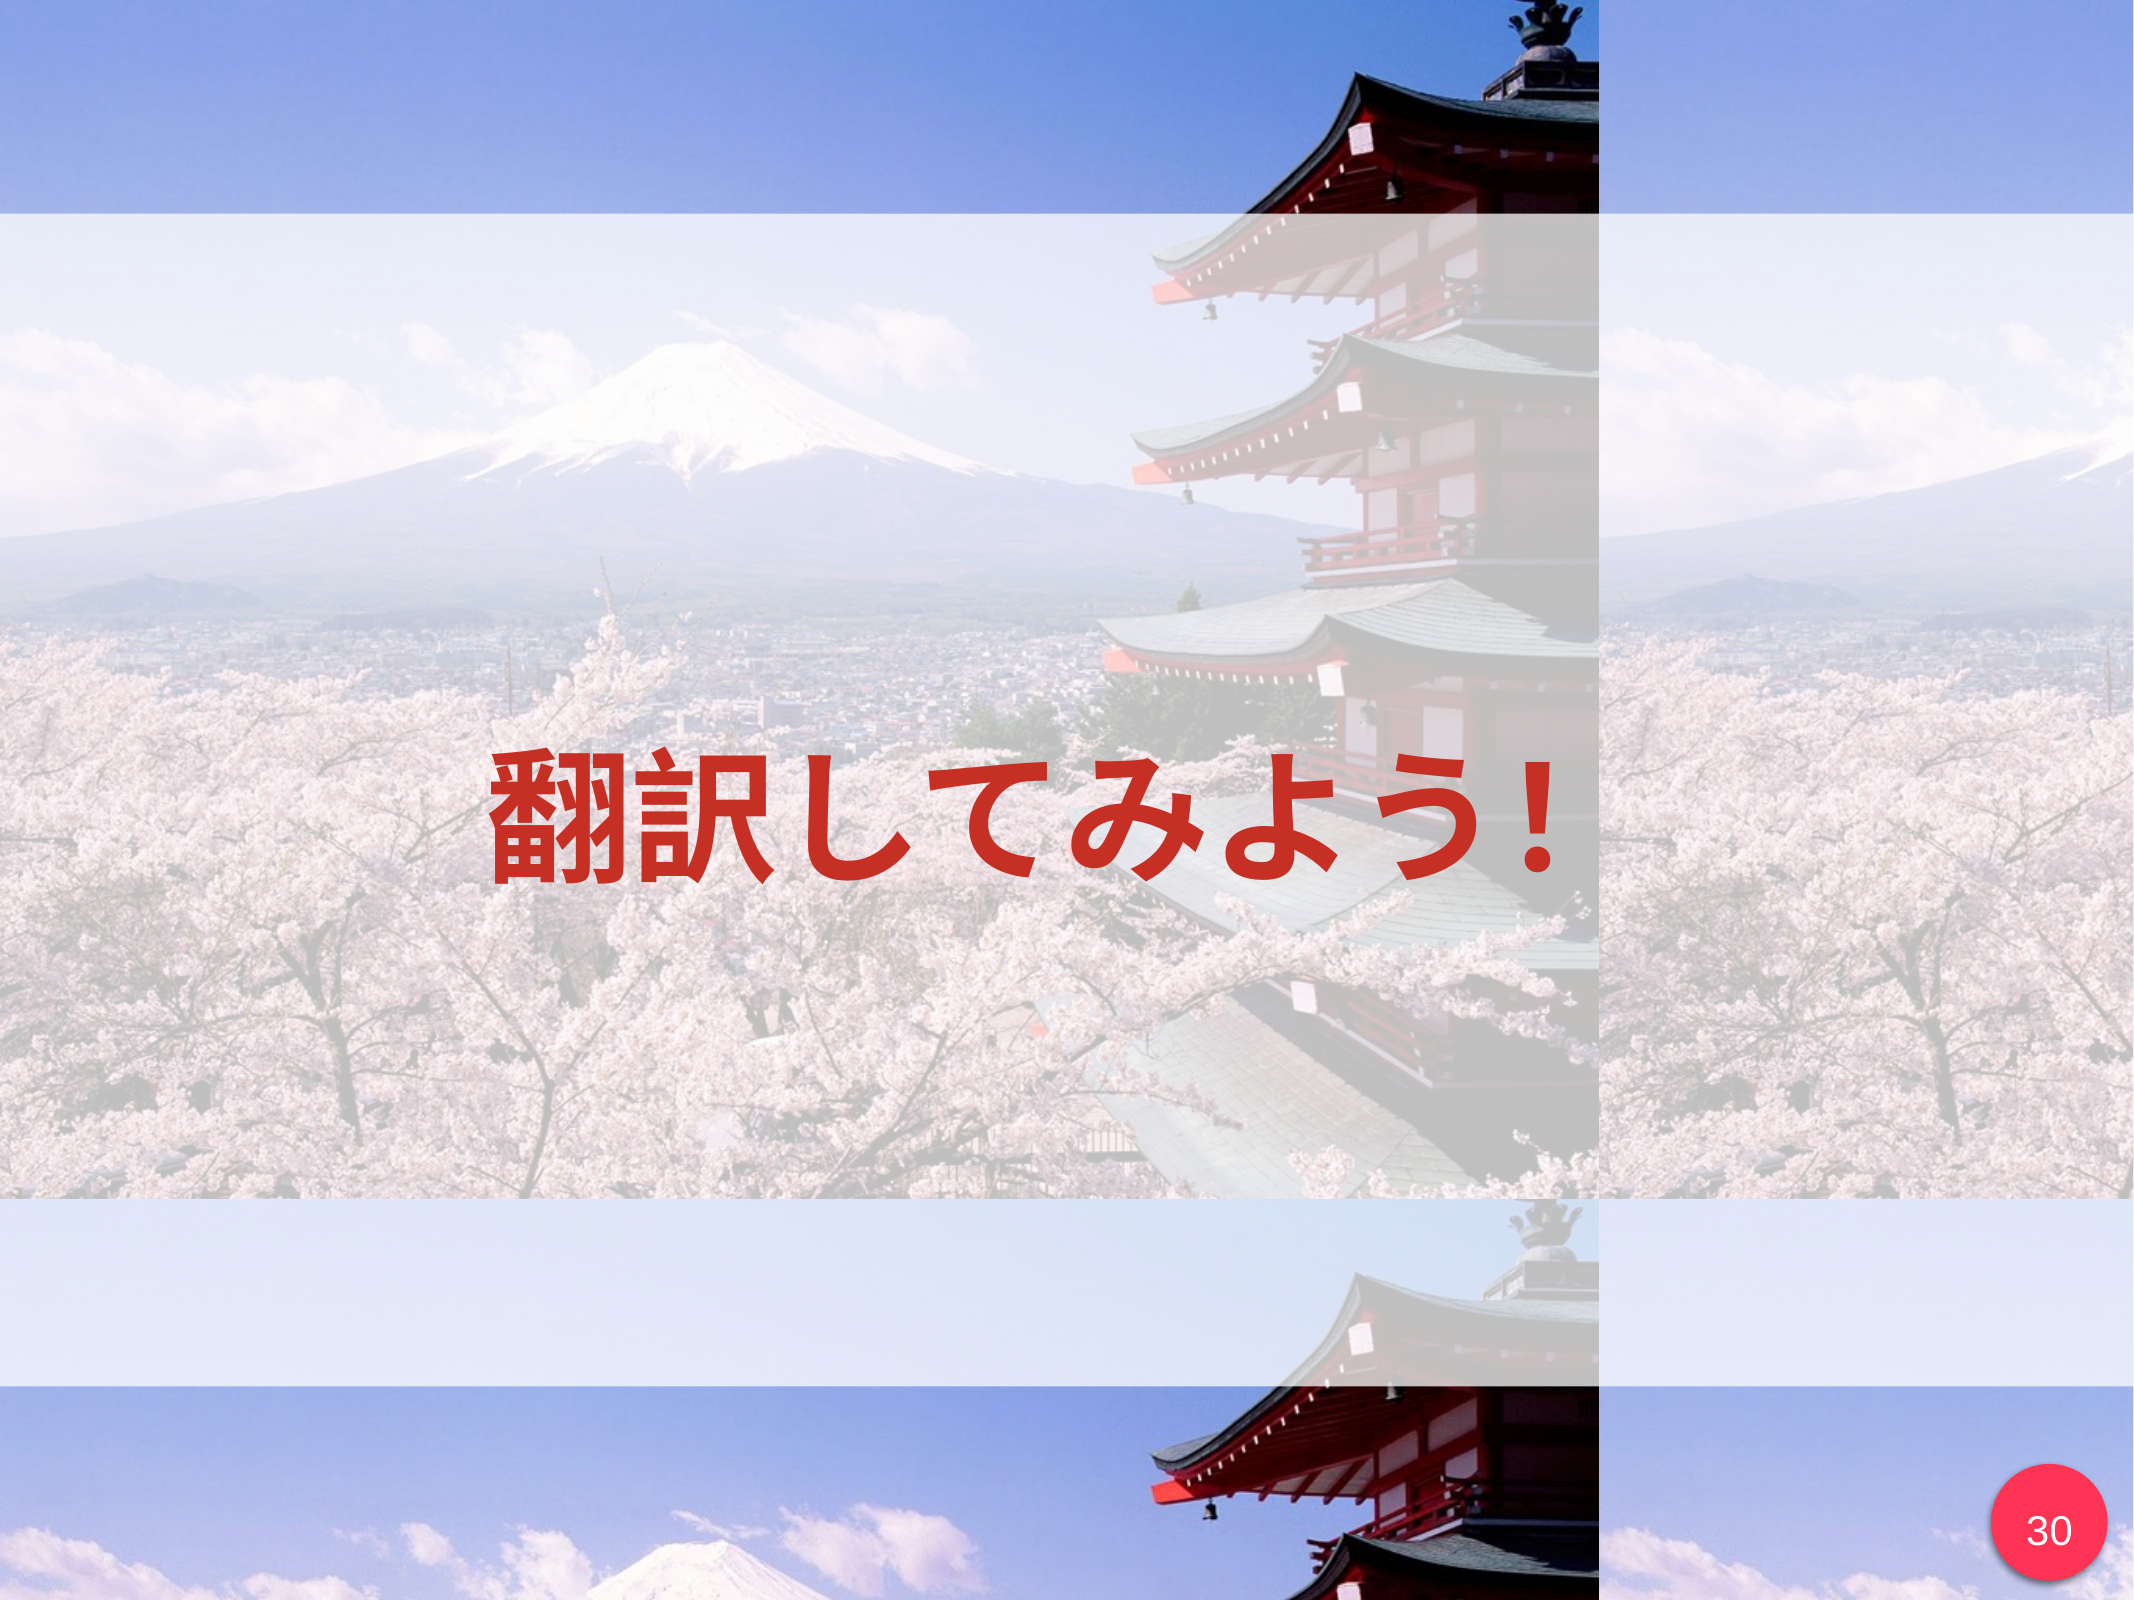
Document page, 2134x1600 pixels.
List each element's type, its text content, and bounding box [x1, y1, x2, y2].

picture [0, 0, 2134, 213]
picture [0, 1387, 2134, 1600]
title 翻訳してみよう！ [208, 529, 1925, 1071]
slide_number 30 [2012, 1495, 2087, 1554]
